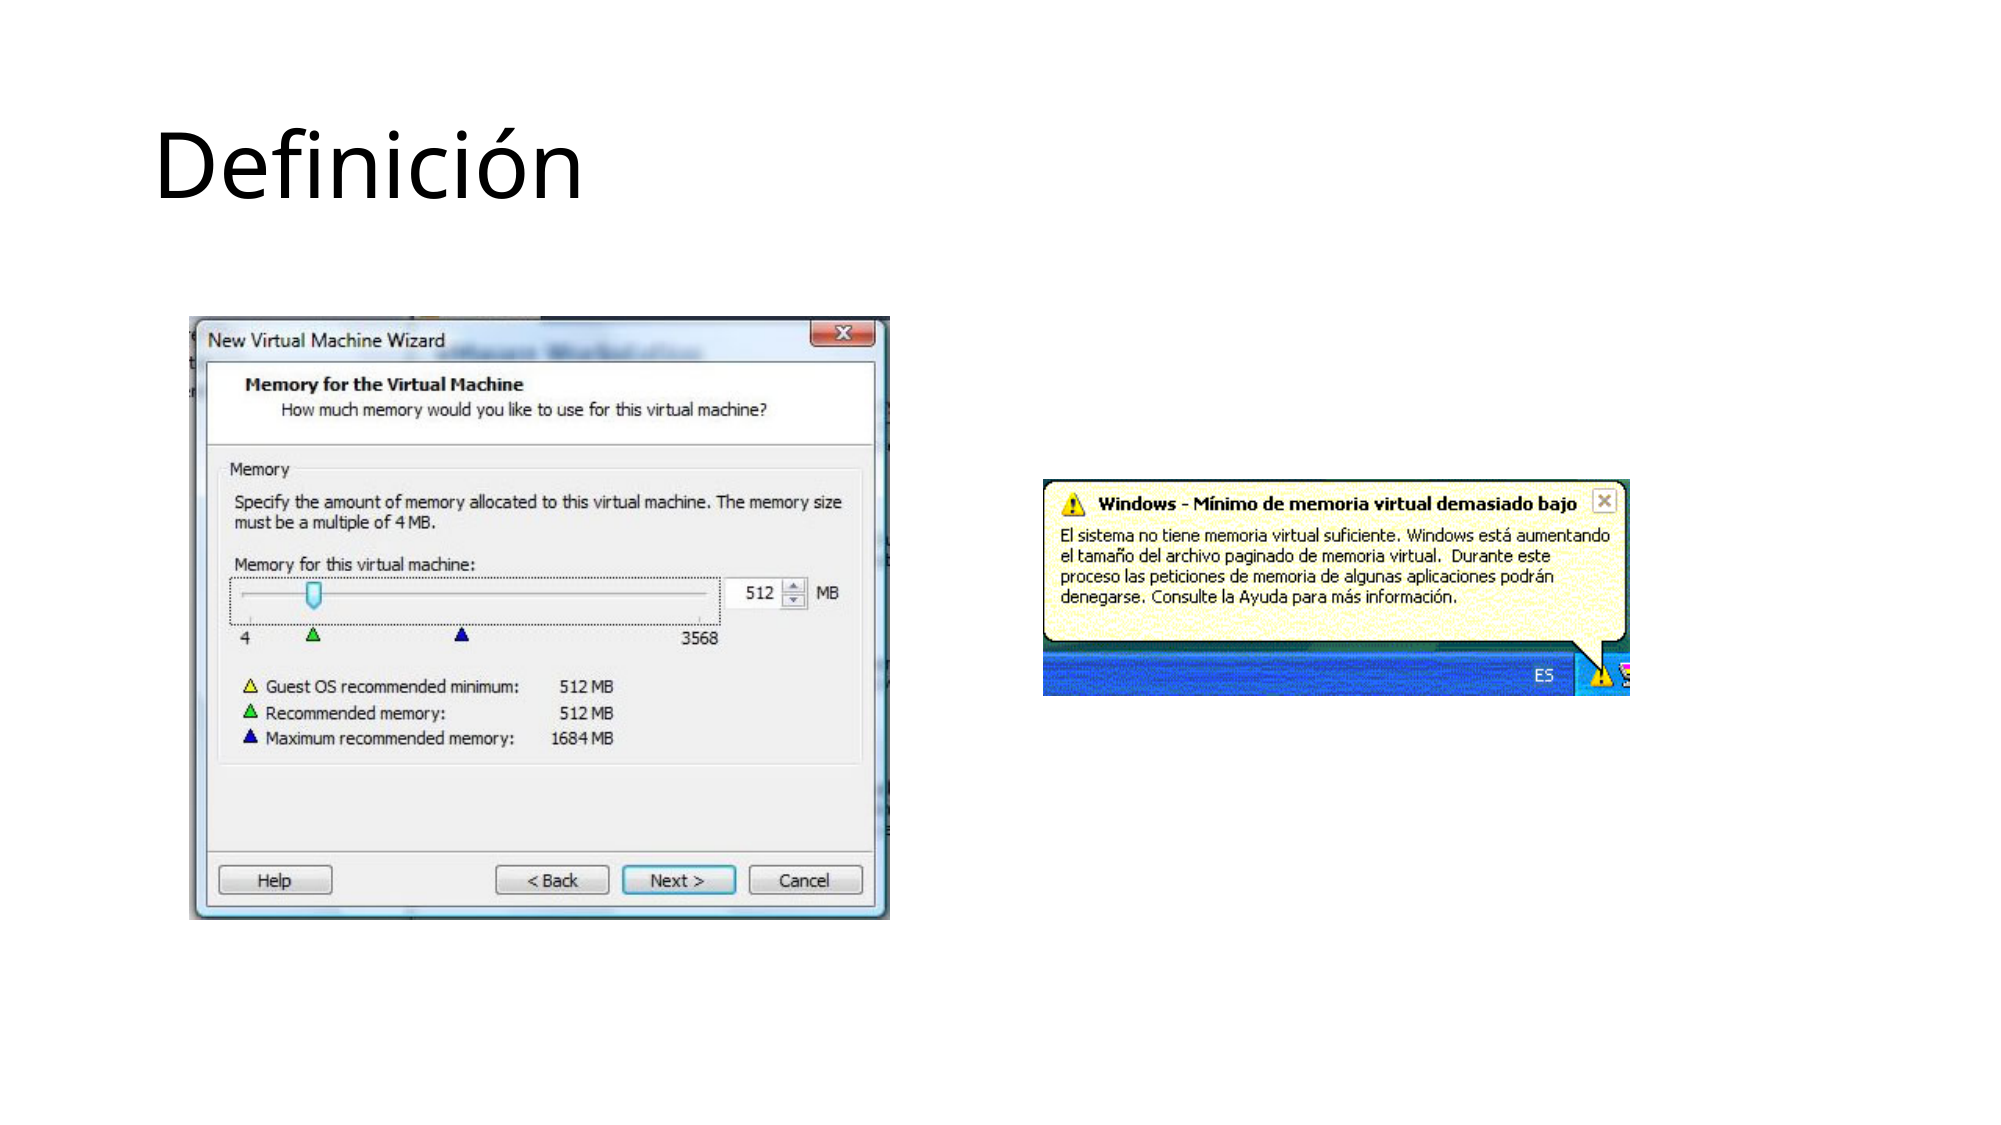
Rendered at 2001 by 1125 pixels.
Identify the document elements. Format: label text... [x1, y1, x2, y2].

title Definición [137, 59, 1863, 278]
picture [189, 316, 890, 920]
picture [1043, 479, 1630, 696]
